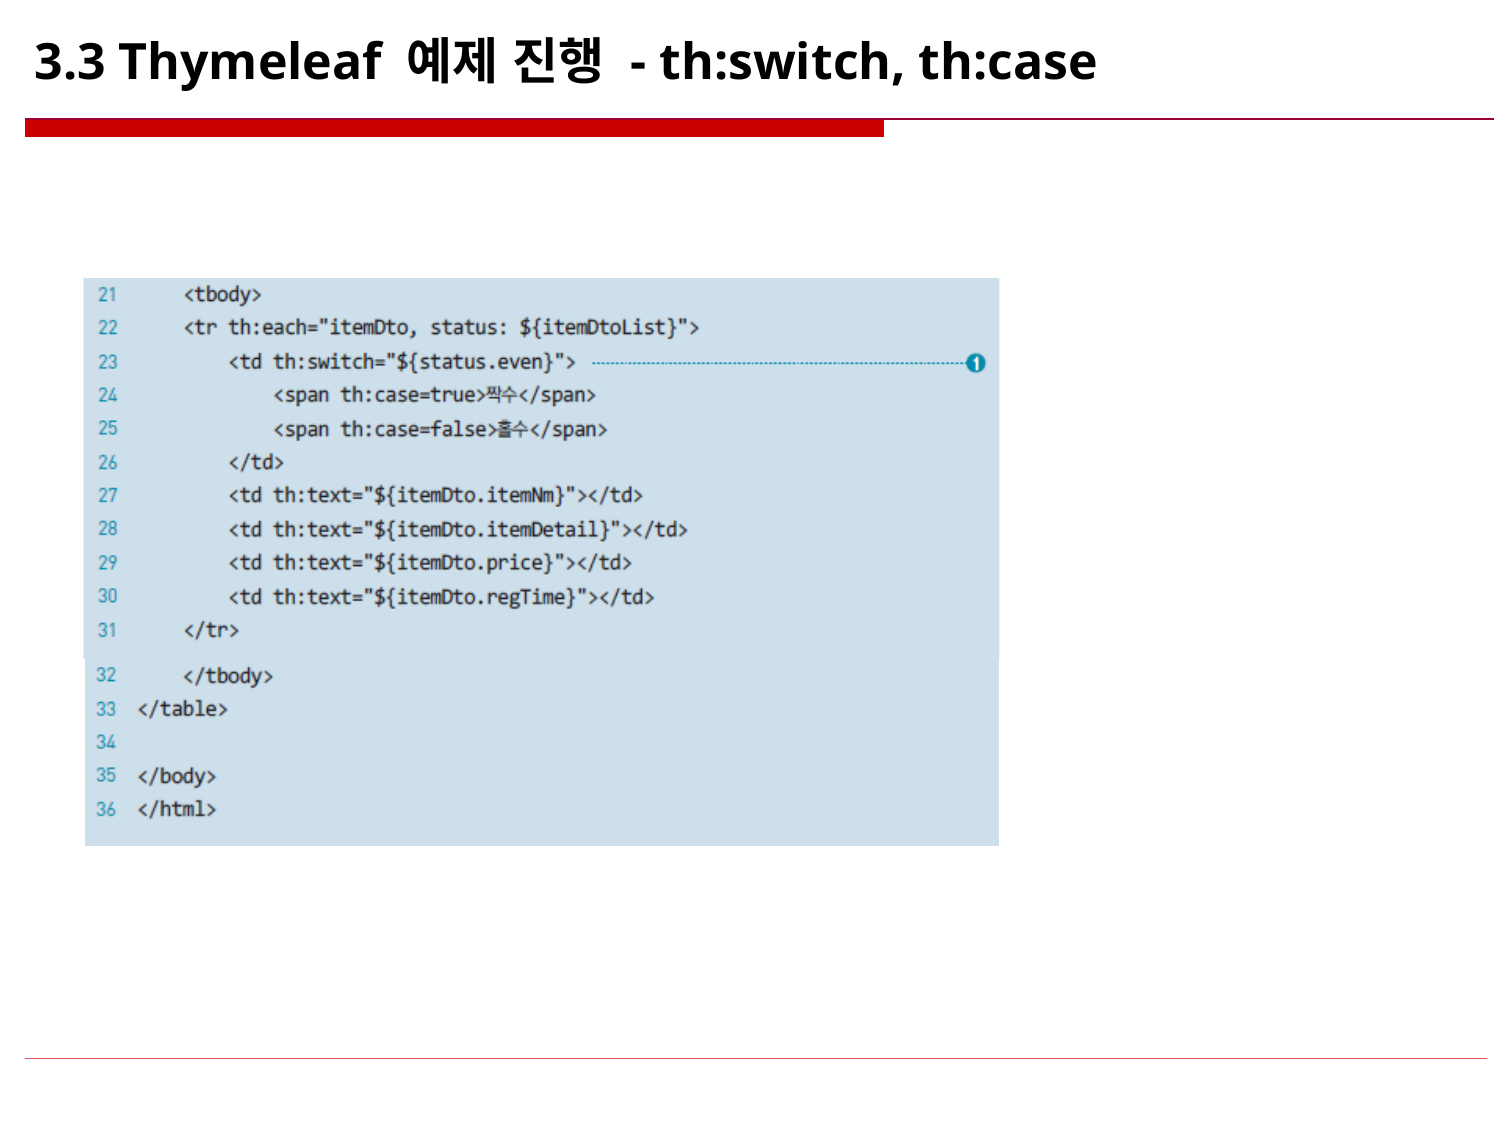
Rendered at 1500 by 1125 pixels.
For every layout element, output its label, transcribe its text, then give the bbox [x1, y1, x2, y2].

title 3.3 Thymeleaf 예제 진행 - th:switch, th:case [19, 23, 1370, 96]
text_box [76, 278, 1012, 847]
